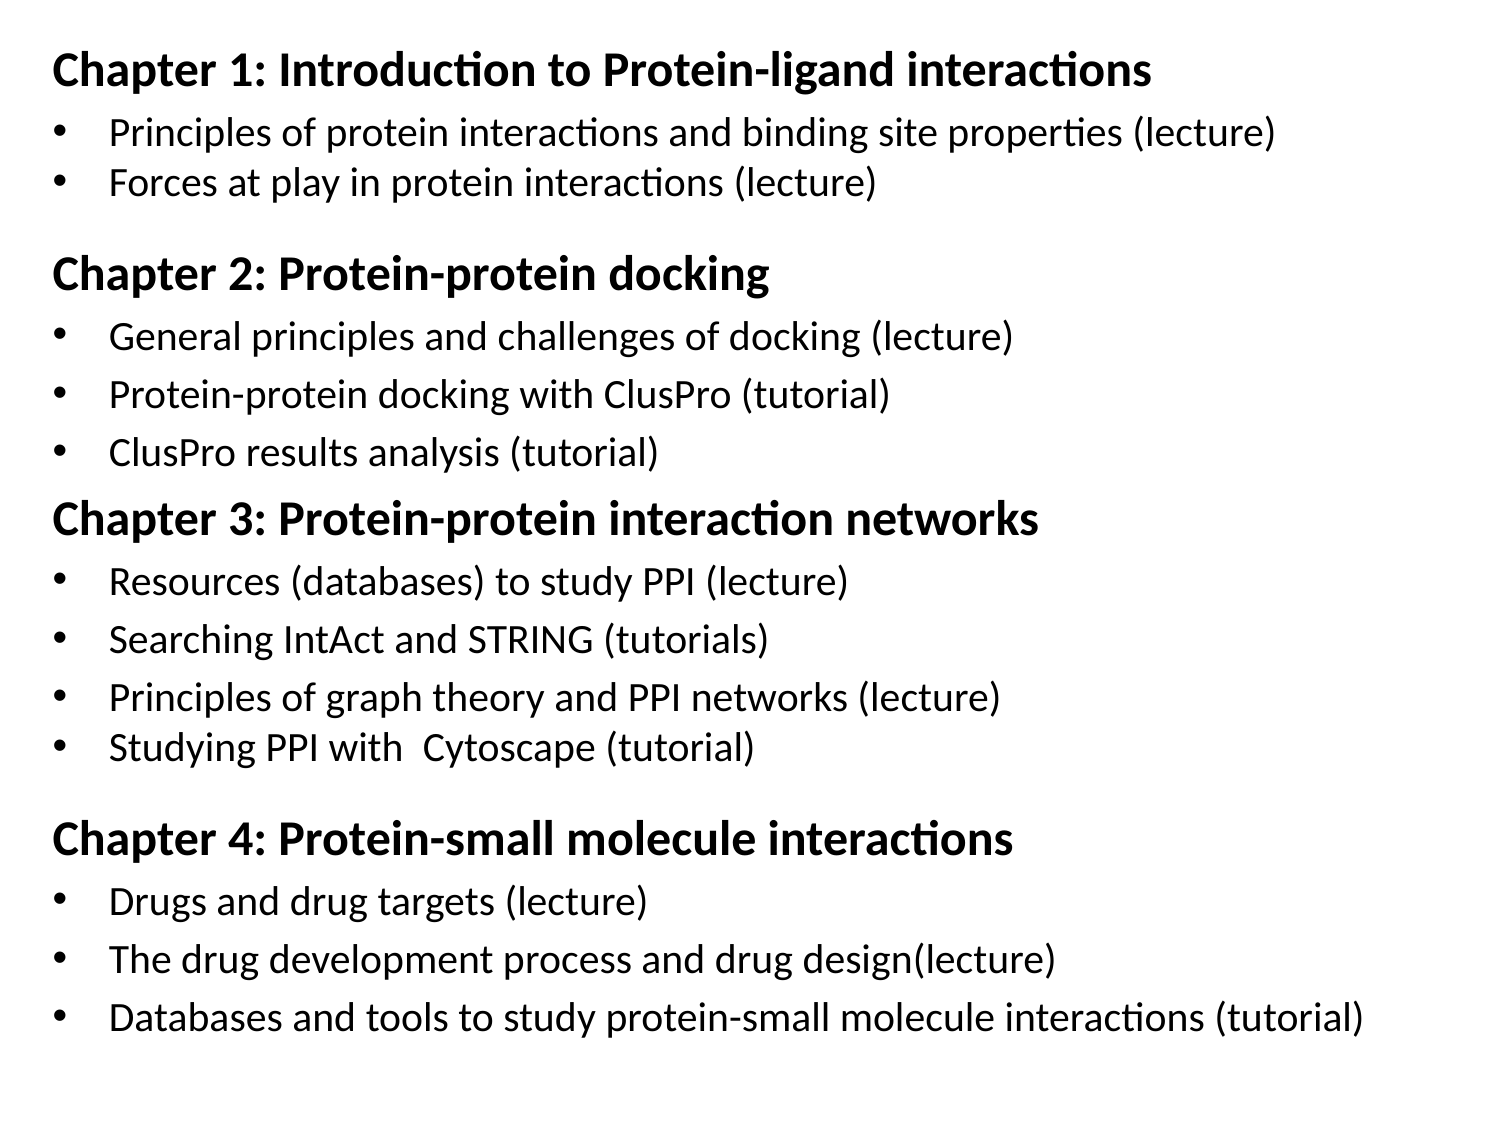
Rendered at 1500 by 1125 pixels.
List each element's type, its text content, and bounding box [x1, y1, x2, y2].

list Chapter 1: Introduction to Protein-ligand interactions Principles of protein interactions and binding site properties (lecture) Forces at play in protein interactions (lecture) Chapter 2: Protein-protein docking General principles and challenges of docking (lecture) Protein-protein docking with ClusPro (tutorial) ClusPro results analysis (tutorial) Chapter 3: Protein-protein interaction networks Resources (databases) to study PPI (lecture) Searching IntAct and STRING (tutorials) Principles of graph theory and PPI networks (lecture) Studying PPI with Cytoscape (tutorial) Chapter 4: Protein-small molecule interactions Drugs and drug targets (lecture) The drug development process and drug design(lecture) Databases and tools to study protein-small molecule interactions (tutorial) [37, 29, 1463, 1060]
